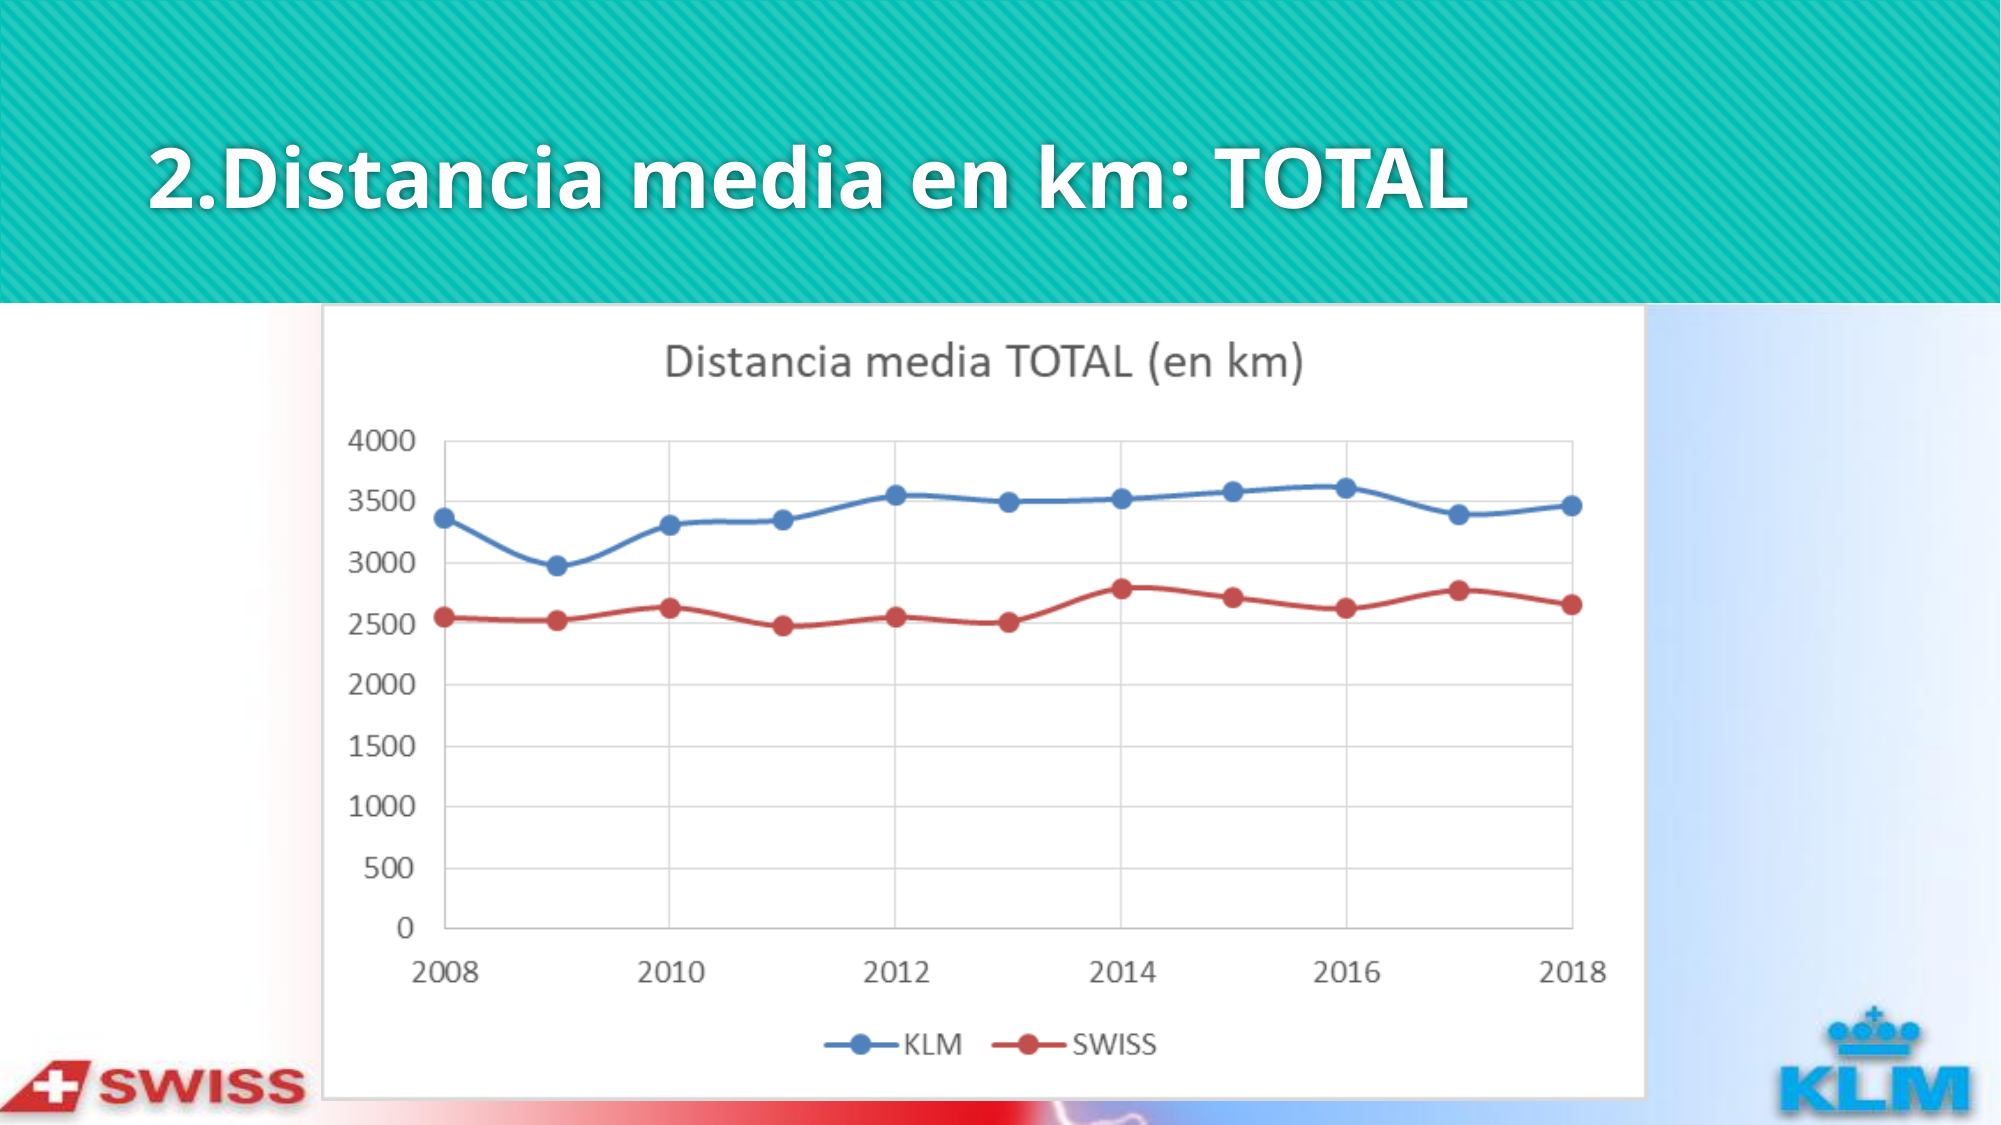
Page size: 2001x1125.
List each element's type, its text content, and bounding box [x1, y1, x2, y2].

title 2.Distancia media en km: TOTAL [132, 73, 1868, 233]
picture [0, 1, 2000, 1125]
